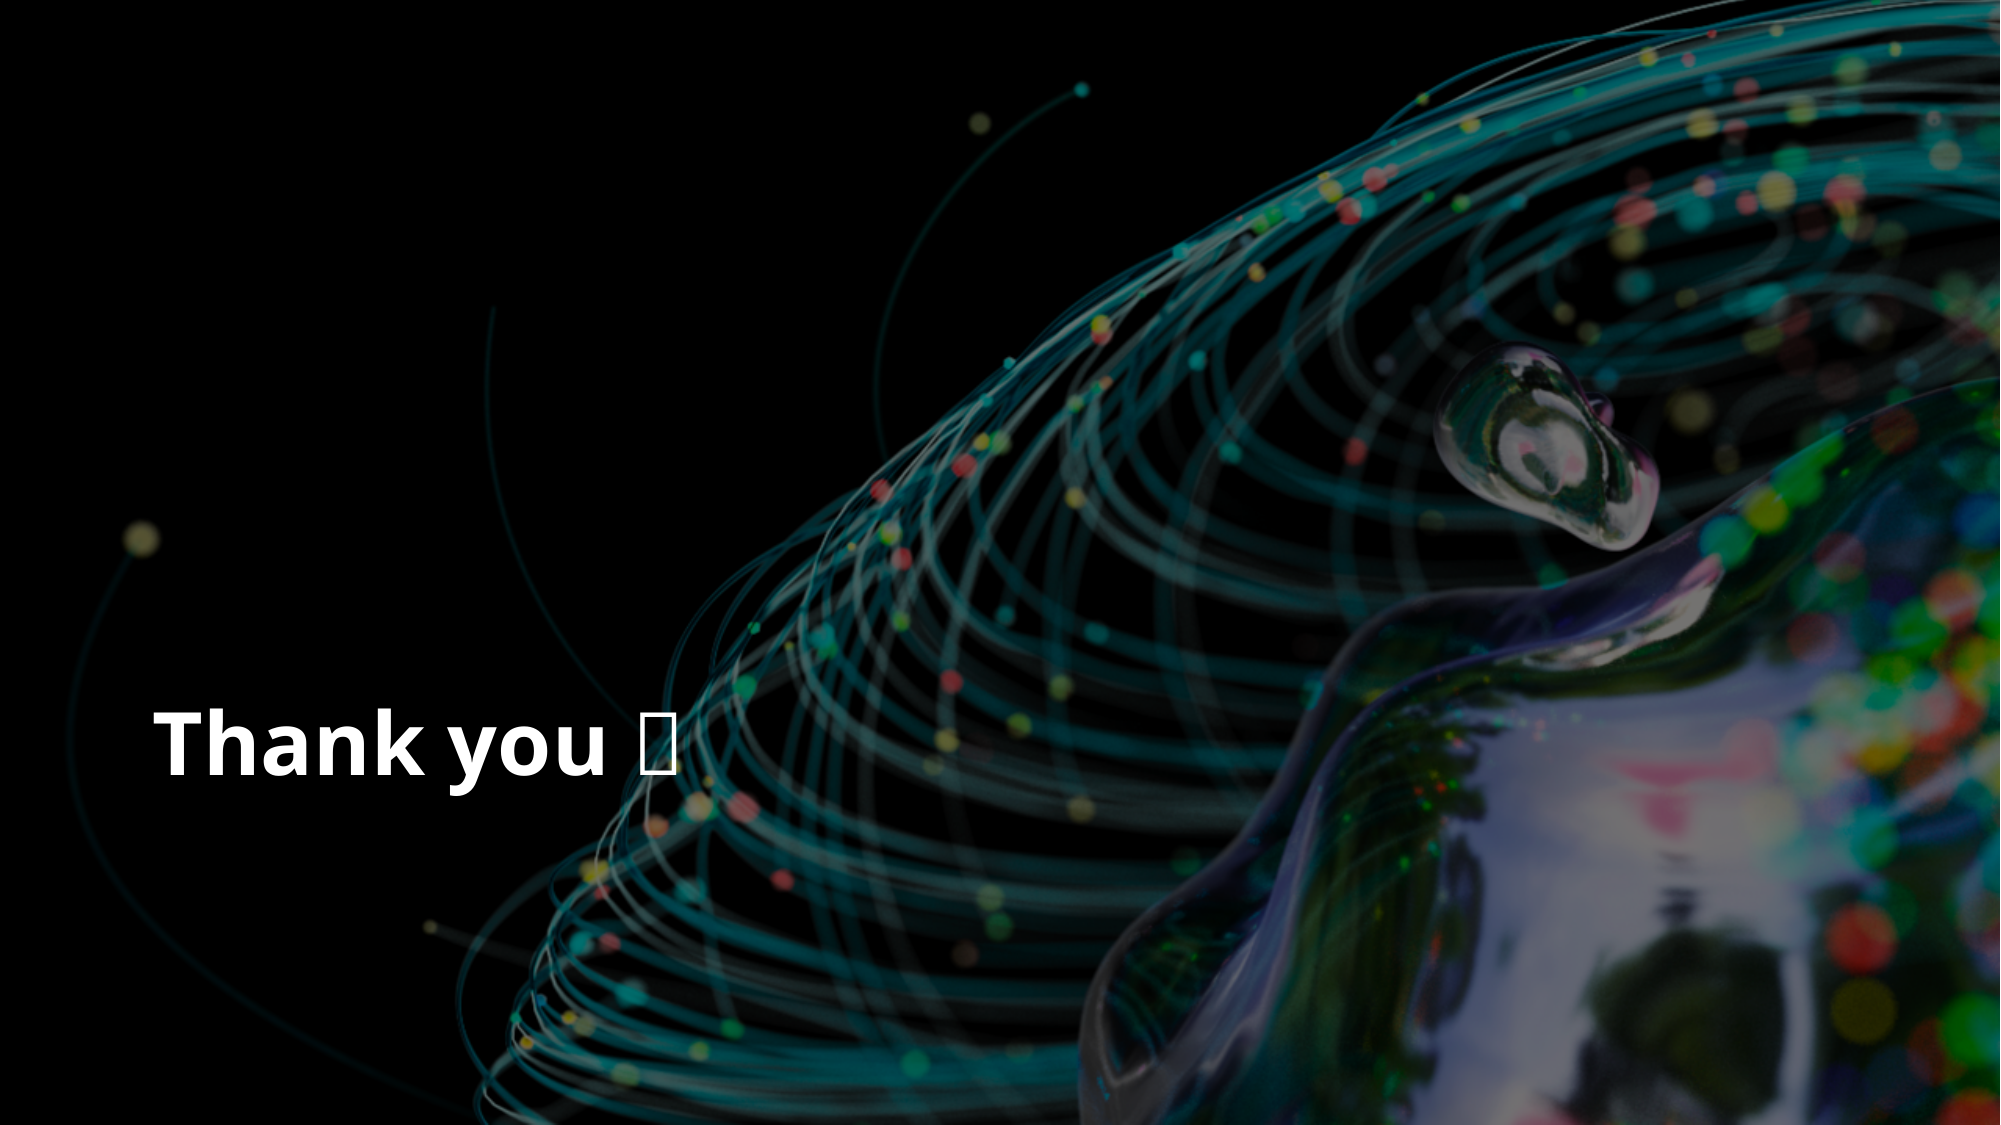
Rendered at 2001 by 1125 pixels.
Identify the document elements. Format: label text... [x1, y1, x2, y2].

text_box Thank you  [152, 611, 1510, 793]
picture [0, 0, 2000, 1125]
